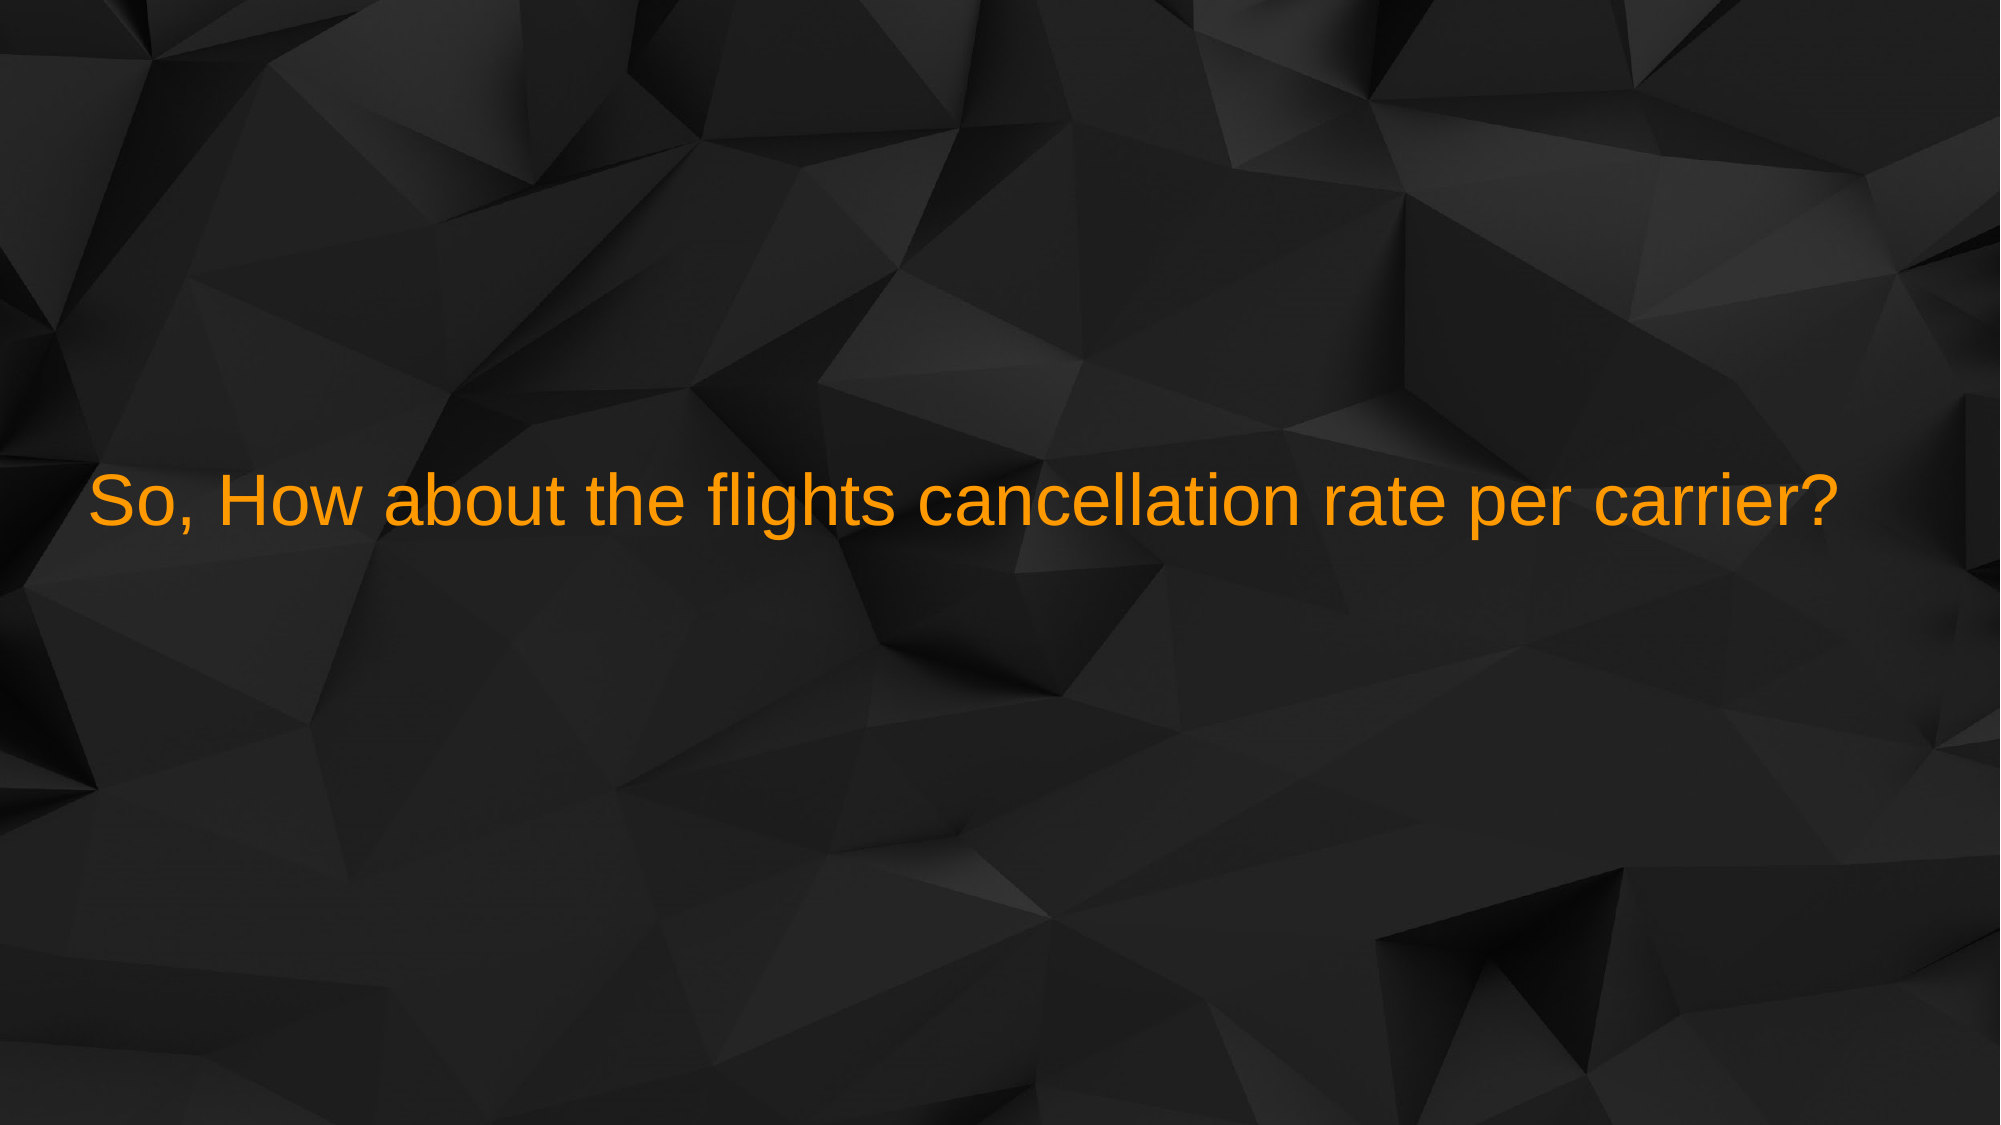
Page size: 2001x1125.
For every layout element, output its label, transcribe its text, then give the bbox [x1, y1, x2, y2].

text_box So, How about the flights cancellation rate per carrier? [72, 437, 1953, 661]
picture [0, 0, 2000, 1125]
